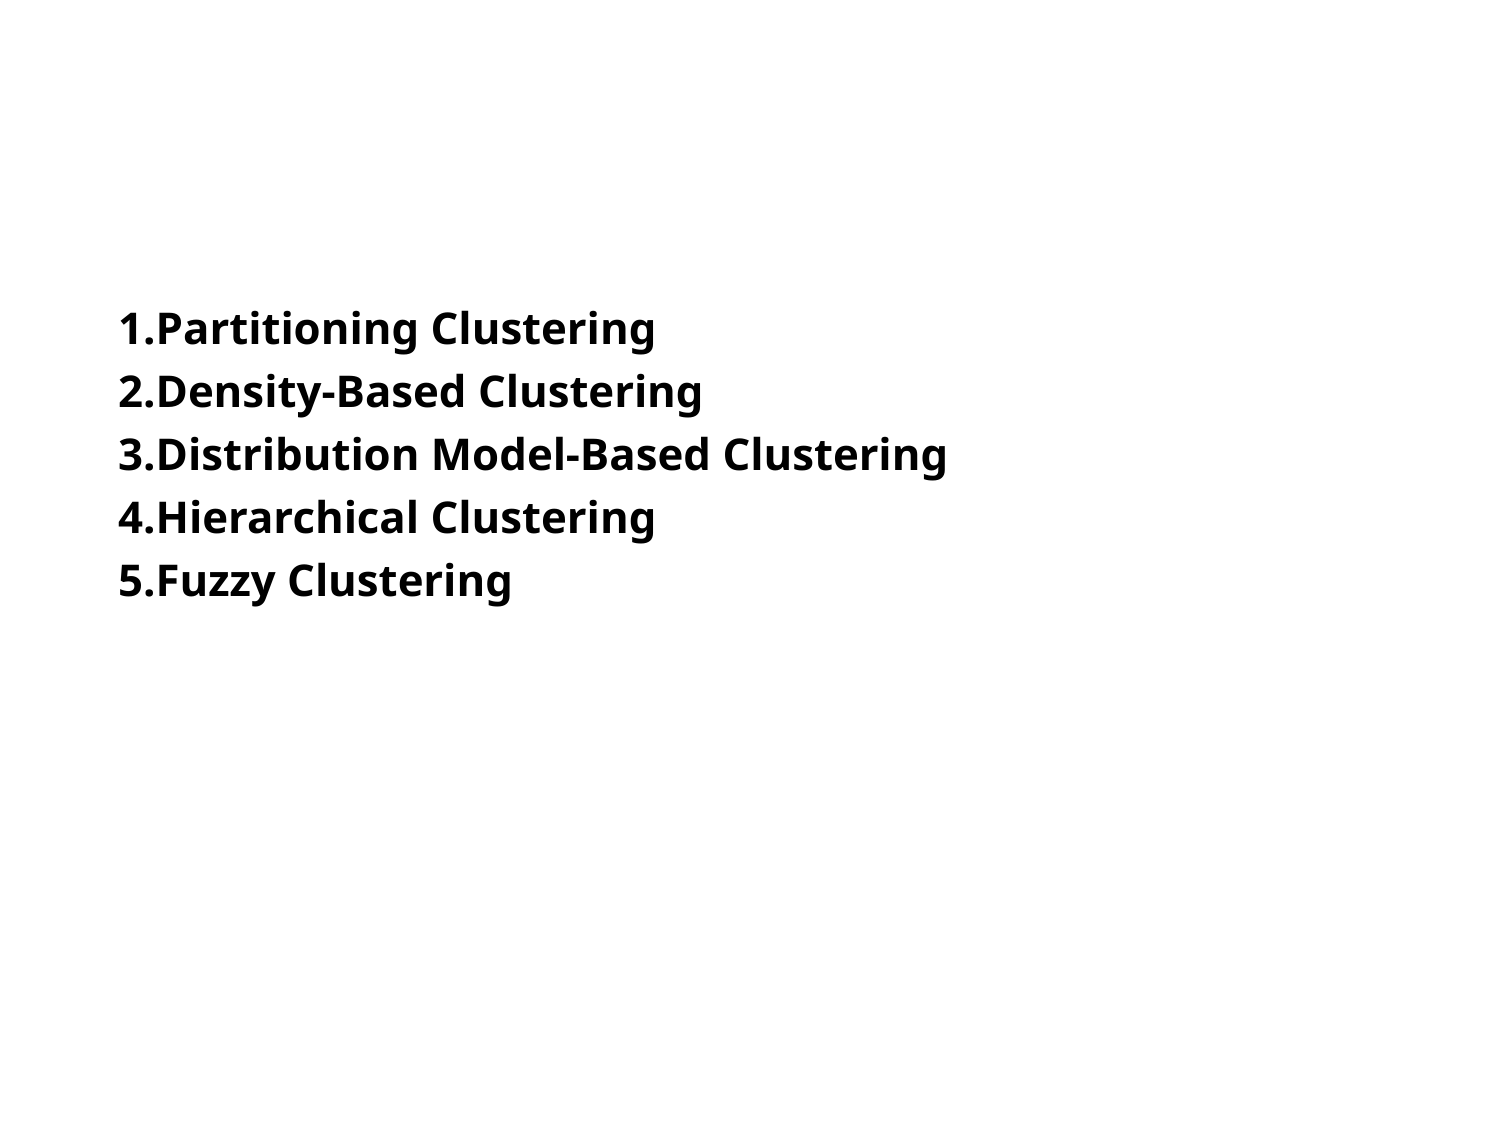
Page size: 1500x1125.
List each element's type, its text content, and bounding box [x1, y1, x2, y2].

list Partitioning Clustering Density-Based Clustering Distribution Model-Based Clustering Hierarchical Clustering Fuzzy Clustering [103, 299, 1397, 1014]
